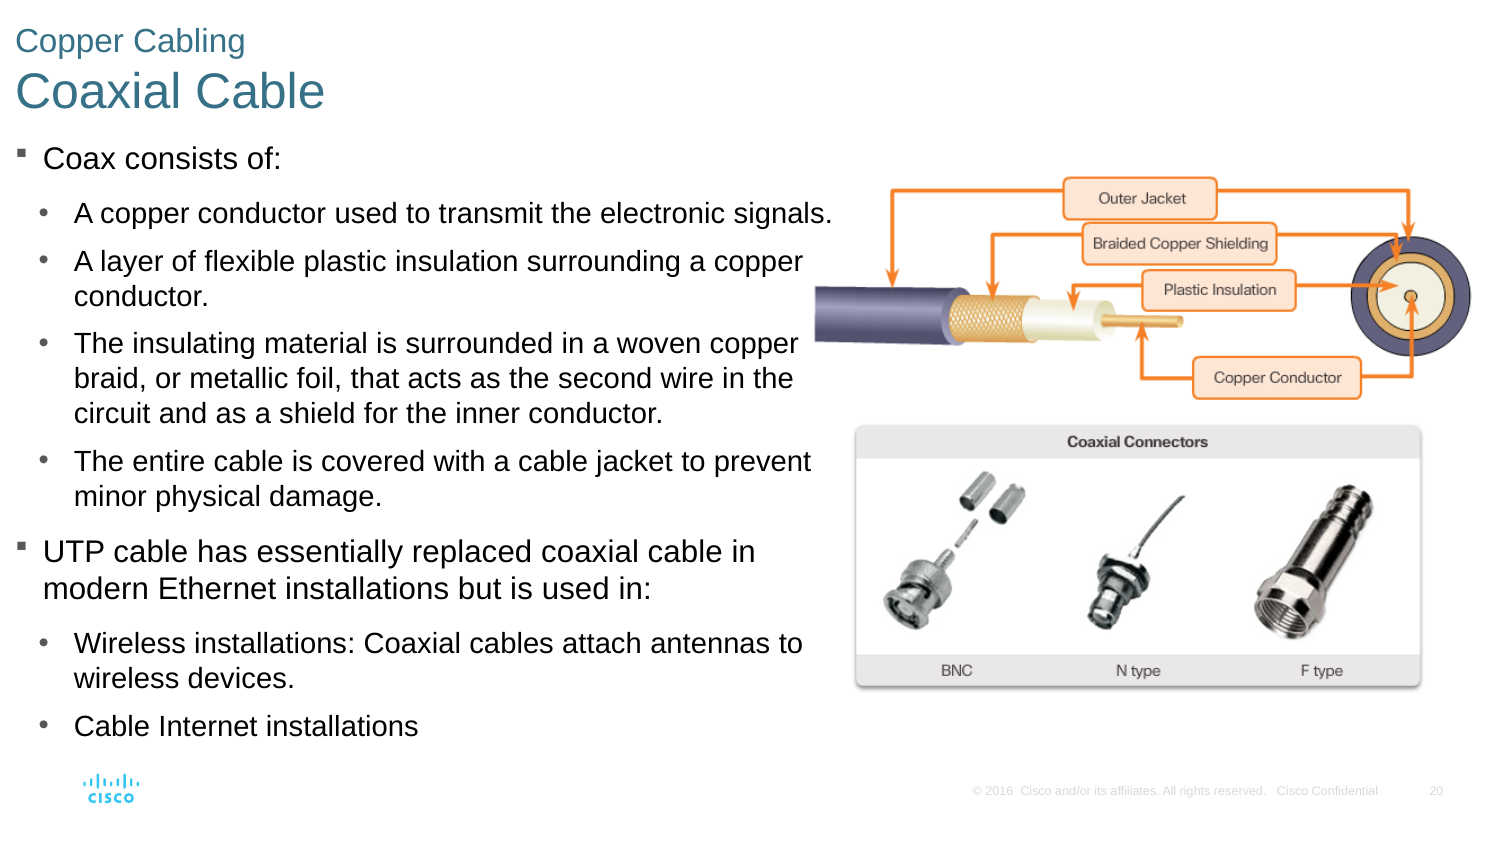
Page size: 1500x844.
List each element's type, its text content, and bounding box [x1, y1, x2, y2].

title Copper Cabling Coaxial Cable [0, 6, 1500, 131]
list Coax consists of: A copper conductor used to transmit the electronic signals. A layer of flexible plastic insulation surrounding a copper conductor. The insulating material is surrounded in a woven copper braid, or metallic foil, that acts as the second wire in the circuit and as a shield for the inner conductor. The entire cable is covered with a cable jacket to prevent minor physical damage. UTP cable has essentially replaced coaxial cable in modern Ethernet installations but is used in: Wireless installations: Coaxial cables attach antennas to wireless devices. Cable Internet installations [0, 131, 874, 787]
picture [809, 171, 1477, 694]
